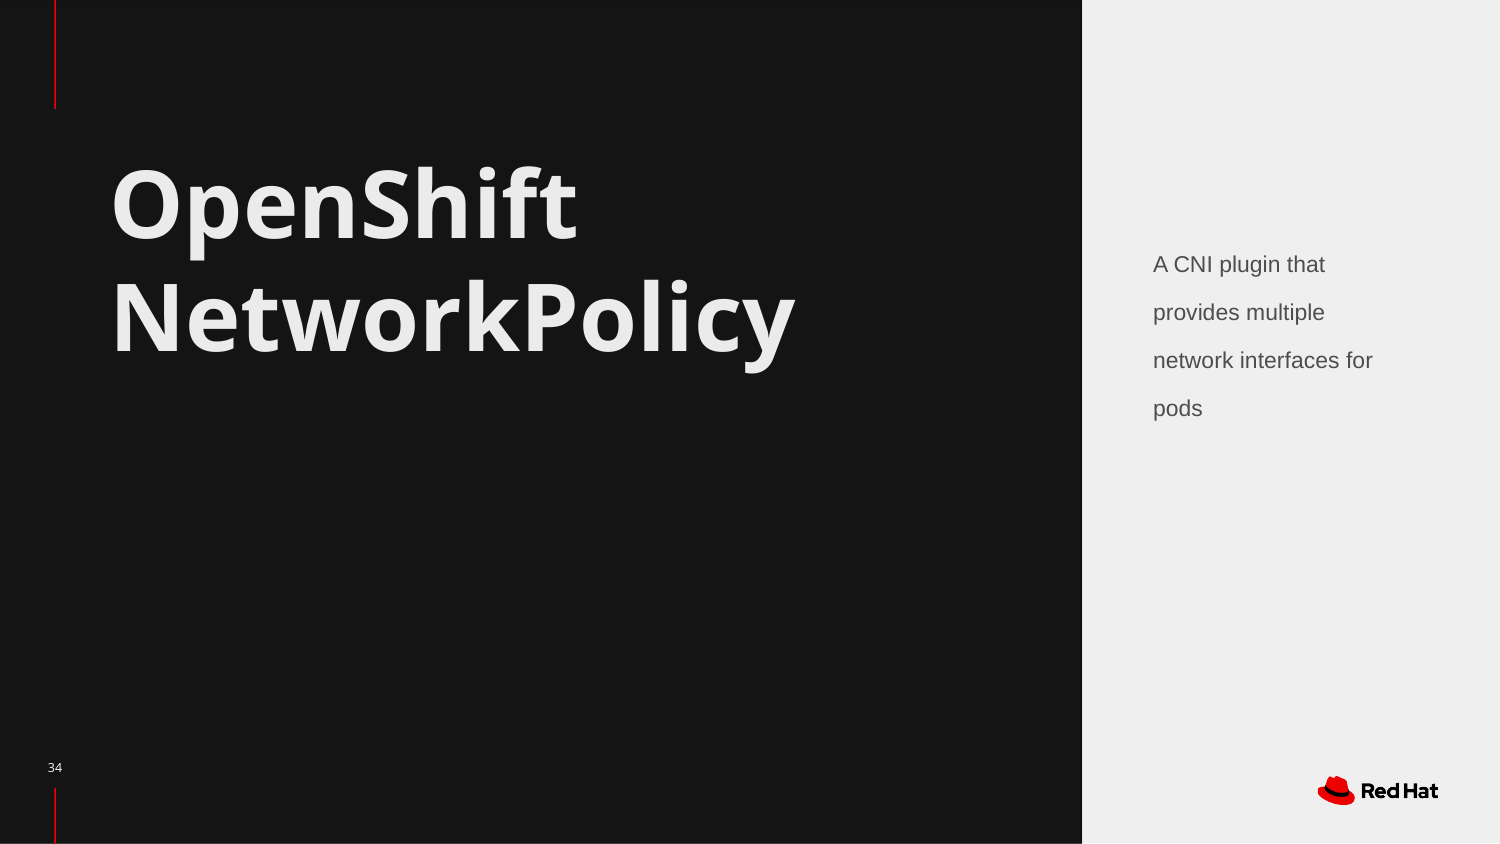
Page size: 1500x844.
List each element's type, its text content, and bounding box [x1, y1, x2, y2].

picture [0, 0, 1500, 844]
slide_number ‹#› [10, 759, 101, 777]
subtitle A CNI plugin that provides multiple network interfaces for pods [1138, 214, 1400, 622]
title OpenShift NetworkPolicy [55, 133, 895, 393]
